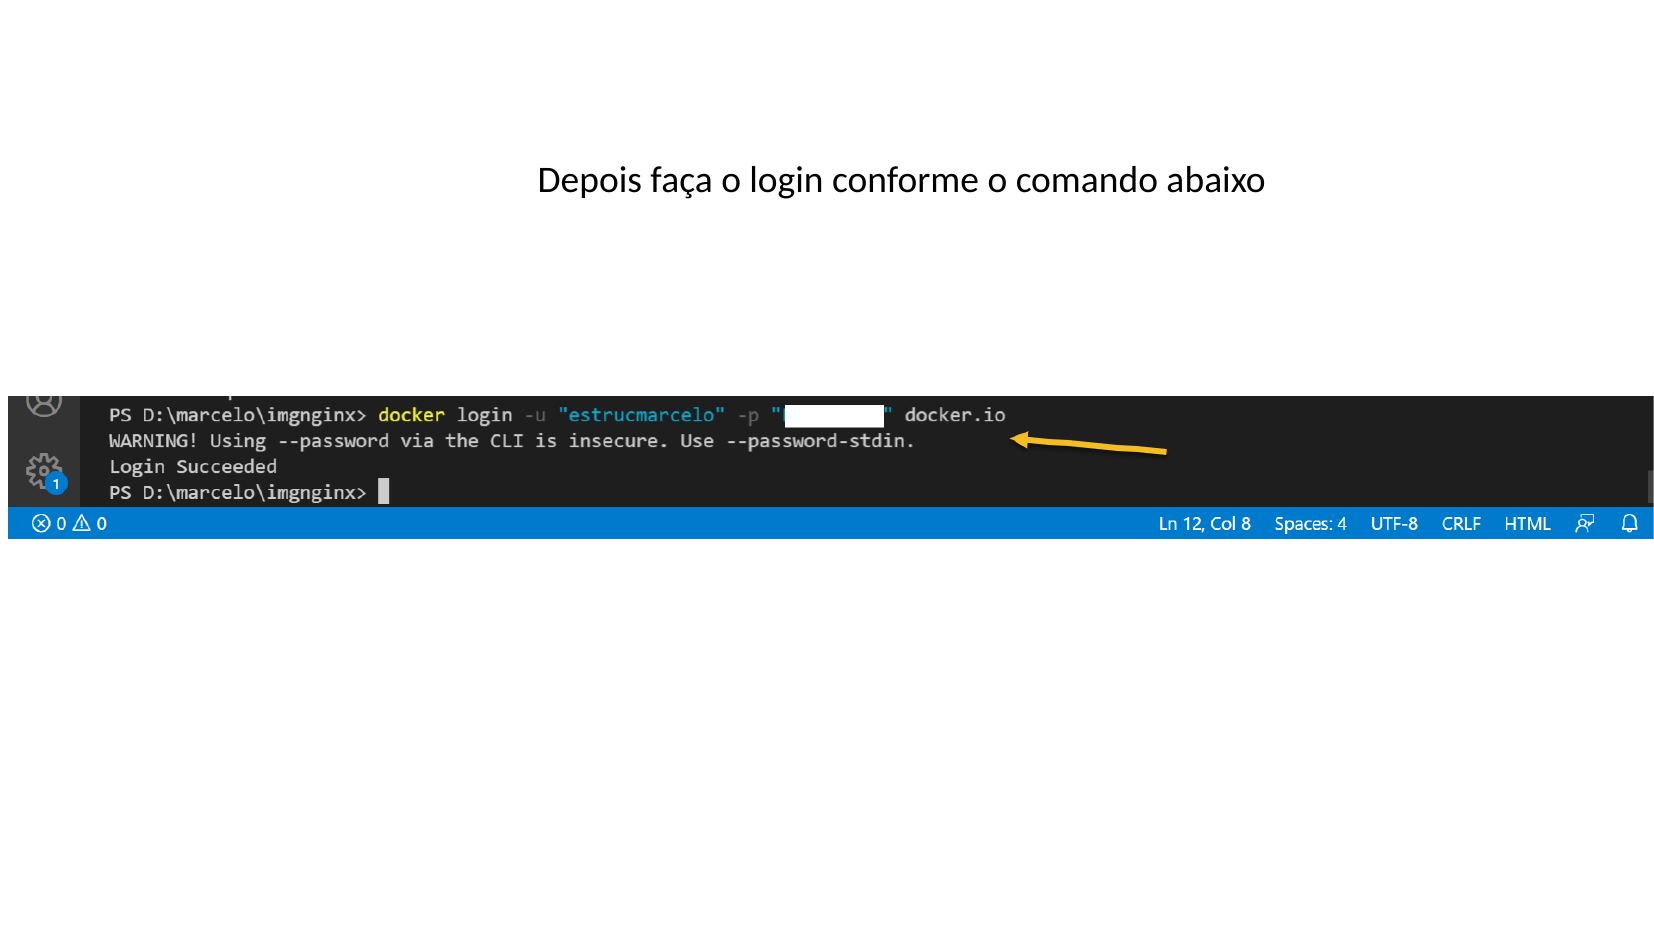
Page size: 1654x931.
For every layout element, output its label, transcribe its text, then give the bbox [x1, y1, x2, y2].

text_box Depois faça o login conforme o comando abaixo [522, 147, 1285, 253]
picture [8, 396, 1654, 539]
